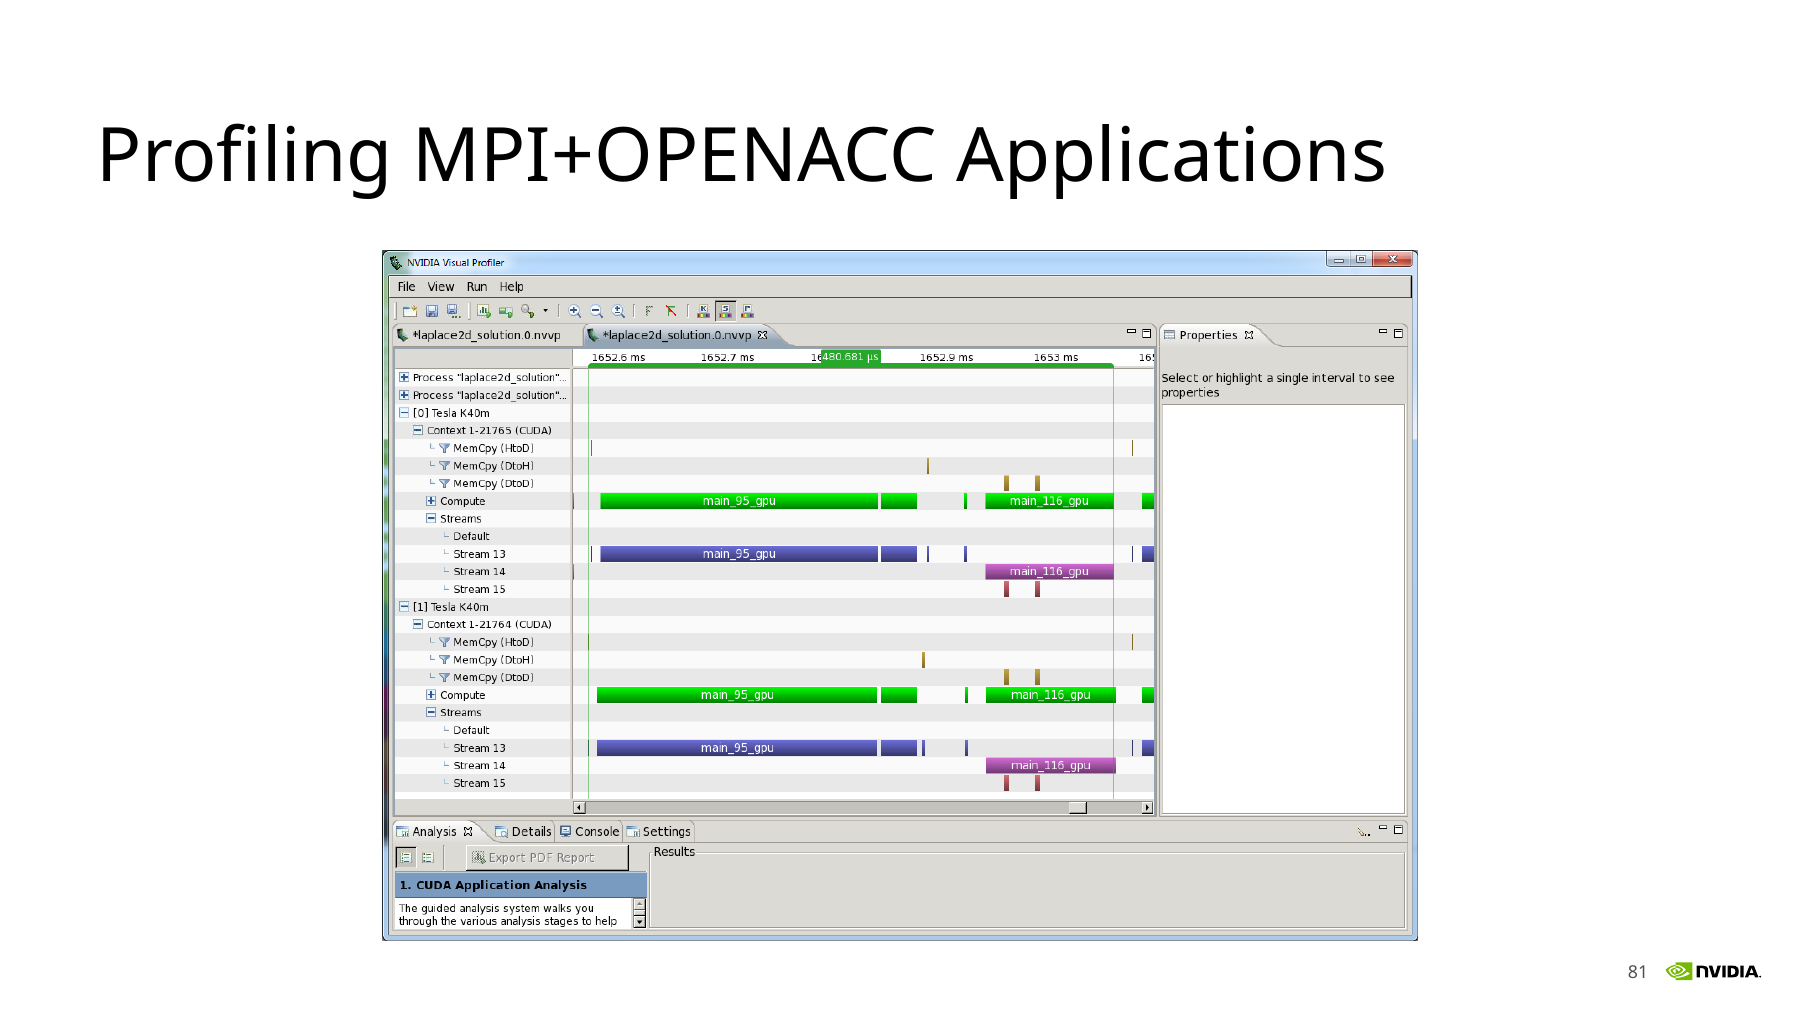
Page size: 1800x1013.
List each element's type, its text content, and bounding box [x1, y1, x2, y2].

title Profiling MPI+OPENACC Applications [81, 108, 1719, 206]
picture [382, 250, 1419, 941]
